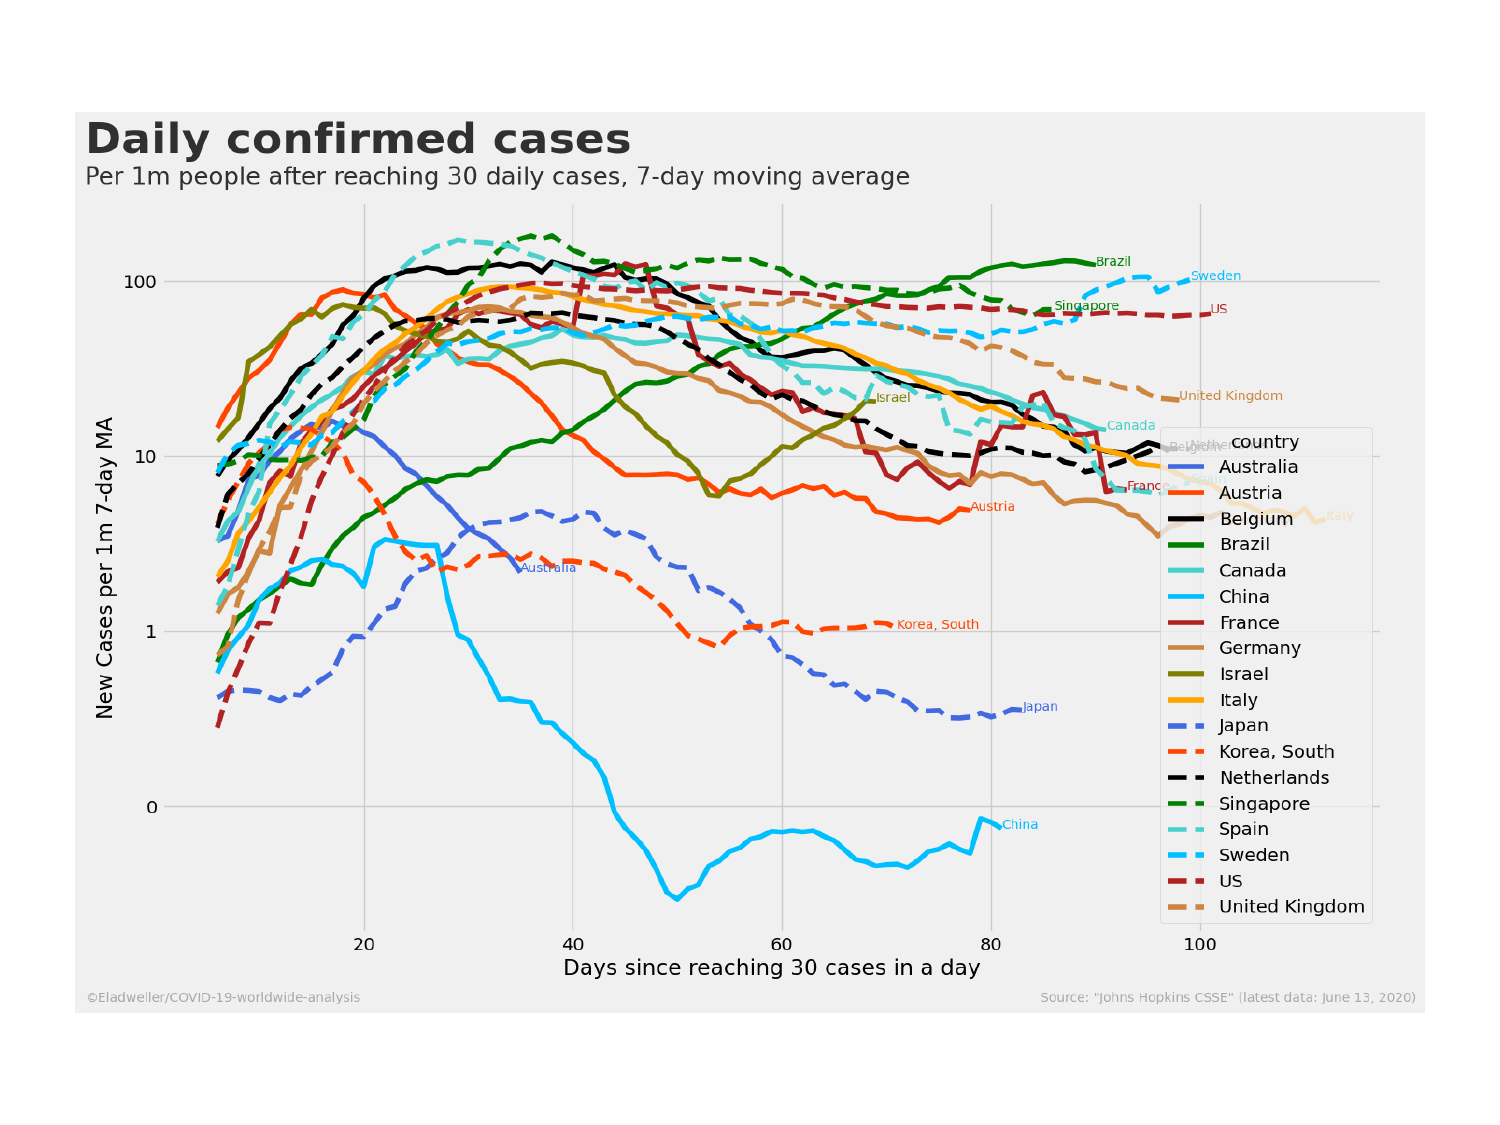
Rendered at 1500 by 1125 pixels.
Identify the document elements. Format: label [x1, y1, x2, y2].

picture [74, 112, 1426, 1013]
